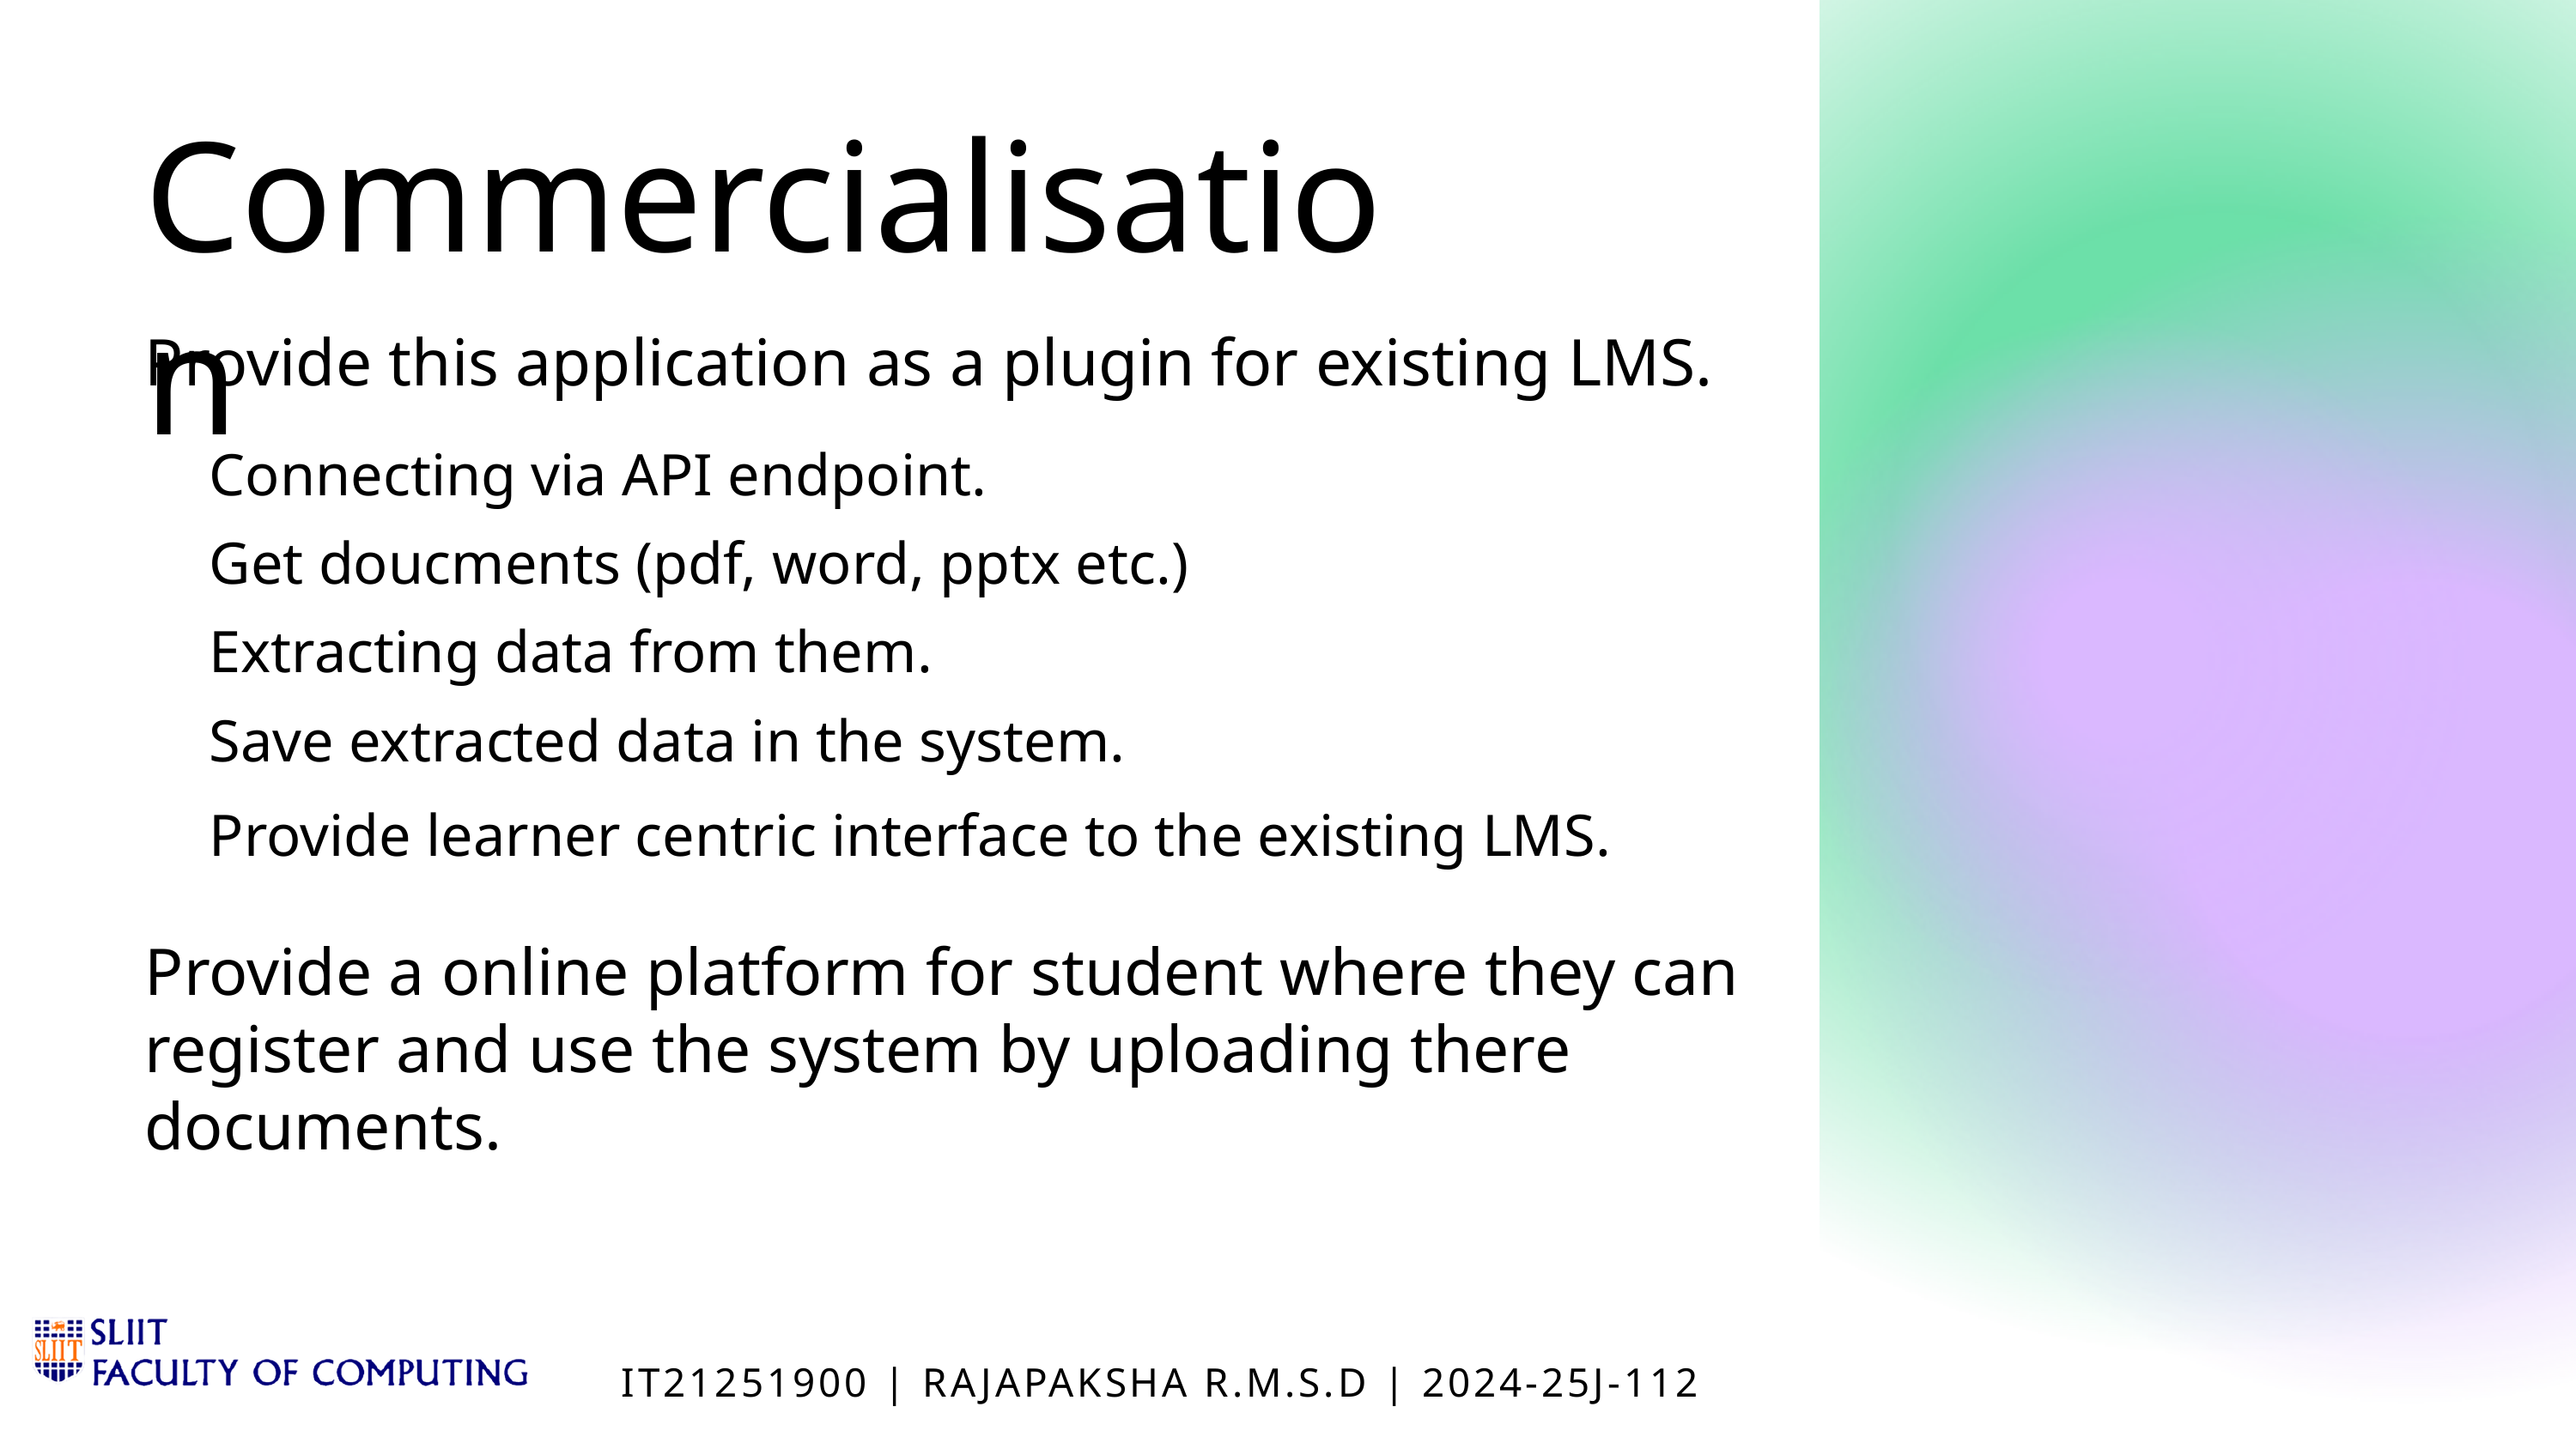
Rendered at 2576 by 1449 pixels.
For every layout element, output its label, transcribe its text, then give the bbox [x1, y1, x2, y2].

text_box Get doucments (pdf, word, pptx etc.) [209, 527, 1715, 597]
text_box [1820, 0, 2576, 1408]
text_box Provide this application as a plugin for existing LMS. [144, 321, 1730, 399]
text_box Commercialisation [144, 399, 1435, 465]
text_box Extracting data from them. [209, 615, 1715, 685]
text_box Provide learner centric interface to the existing LMS. [209, 798, 1805, 868]
text_box Commercialisation [144, 100, 1435, 321]
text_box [0, 1303, 1741, 1409]
text_box Save extracted data in the system. [209, 704, 1715, 773]
text_box Connecting via API endpoint. [209, 438, 1715, 507]
text_box Provide a online platform for student where they can register and use the system by uploading there documents. [144, 931, 1758, 1163]
